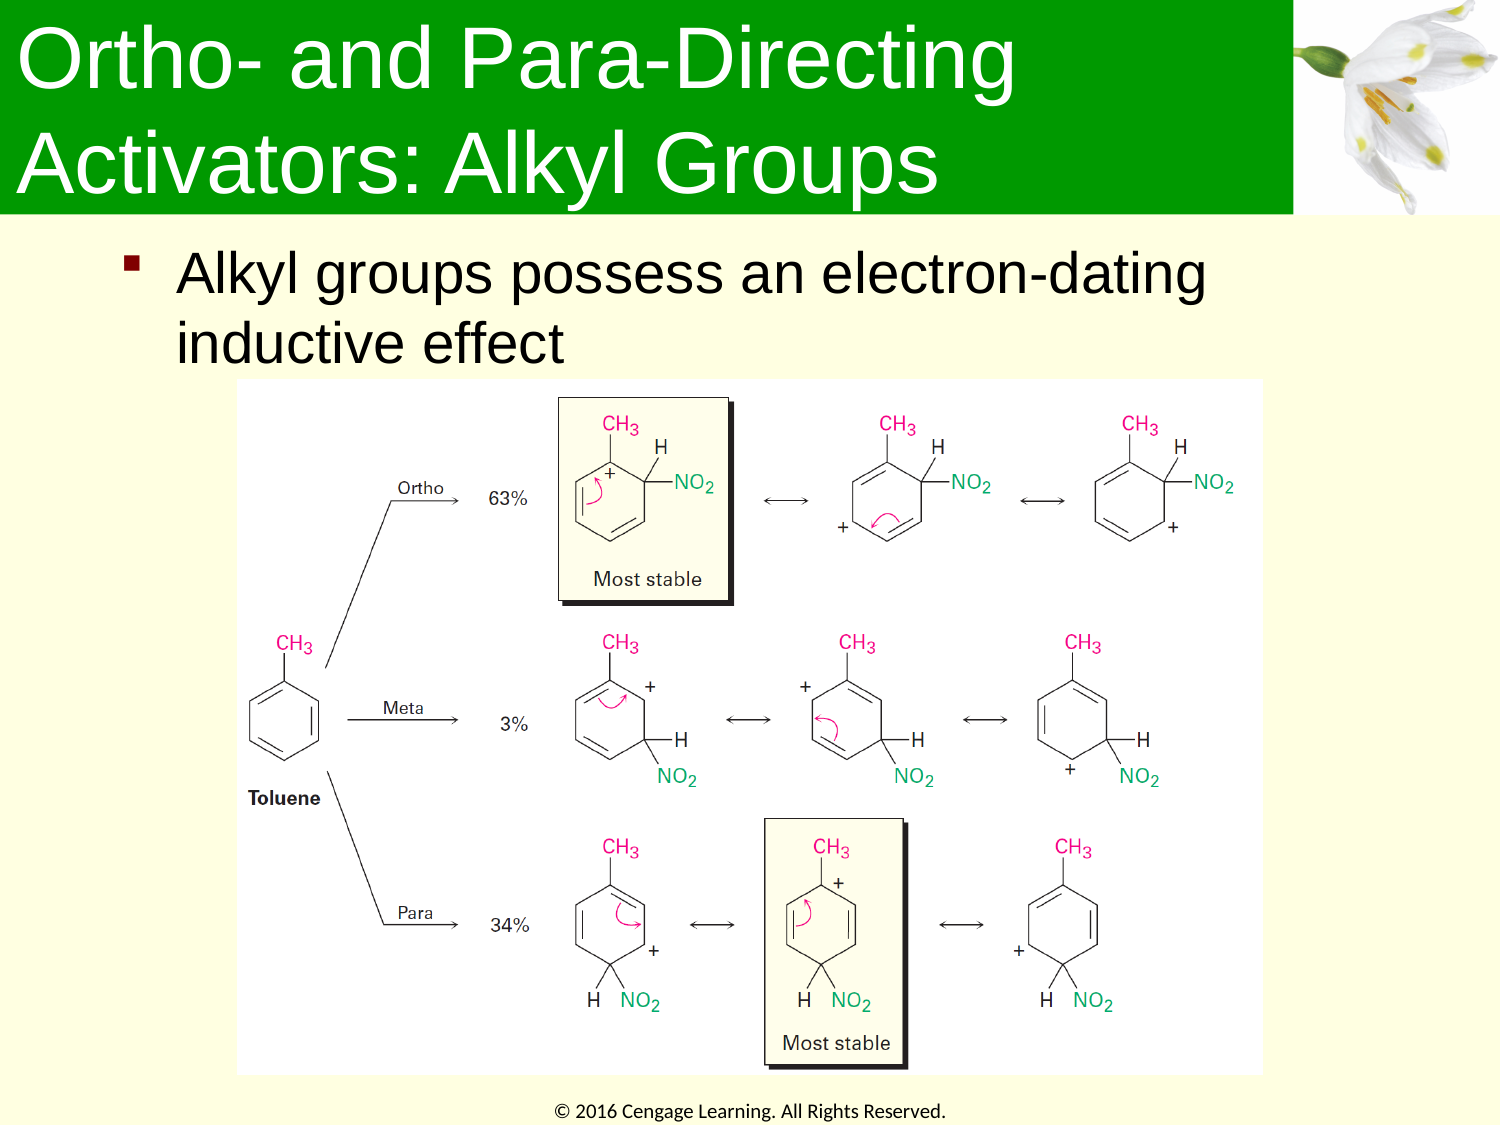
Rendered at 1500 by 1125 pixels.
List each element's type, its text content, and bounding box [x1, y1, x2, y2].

picture [237, 379, 1263, 1076]
title Ortho- and Para-Directing Activators: Alkyl Groups [0, 0, 1288, 213]
picture [1293, 0, 1500, 215]
list Alkyl groups possess an electron-dating inductive effect [103, 227, 1450, 1065]
